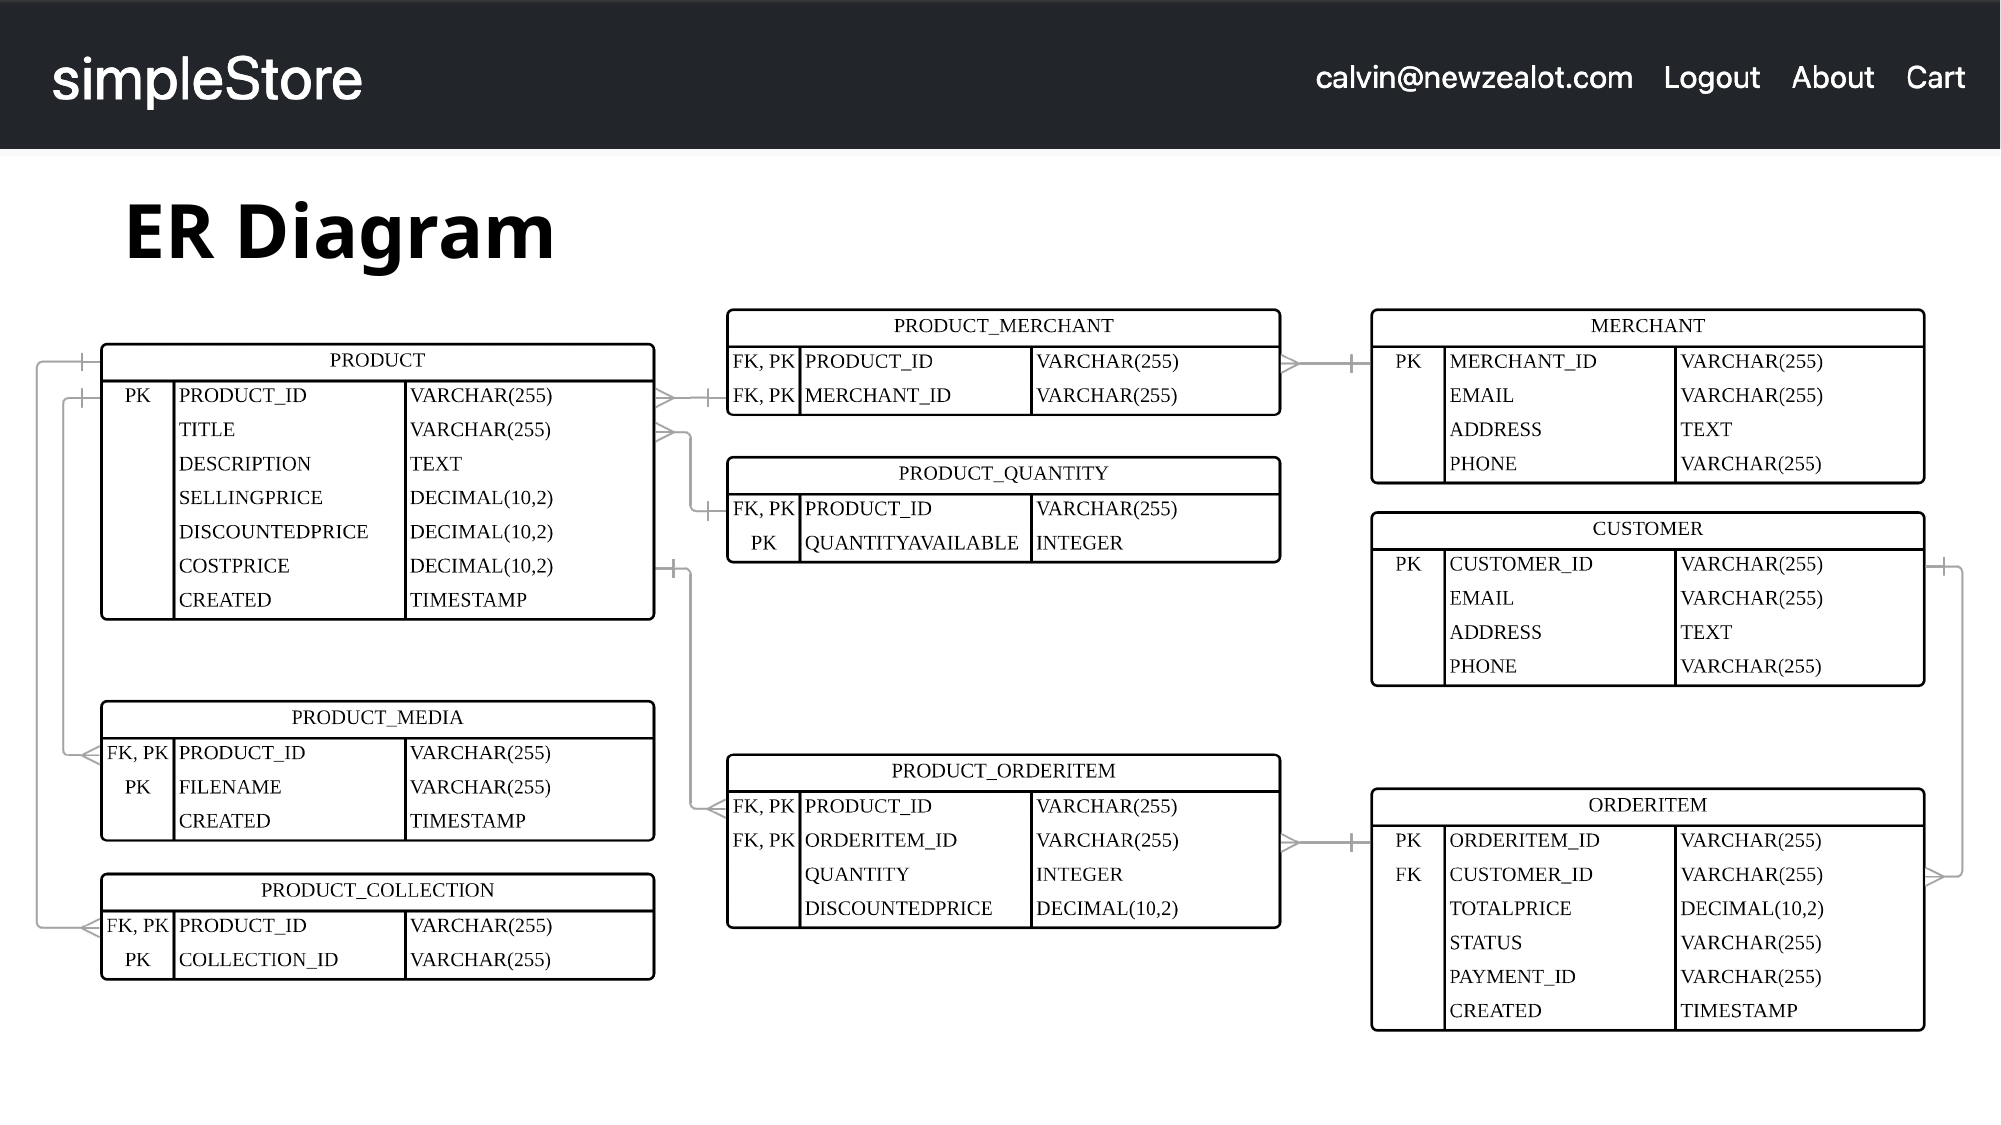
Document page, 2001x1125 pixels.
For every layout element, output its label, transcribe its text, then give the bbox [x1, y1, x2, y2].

title ER Diagram [108, 125, 1834, 273]
picture [0, 0, 2001, 1125]
